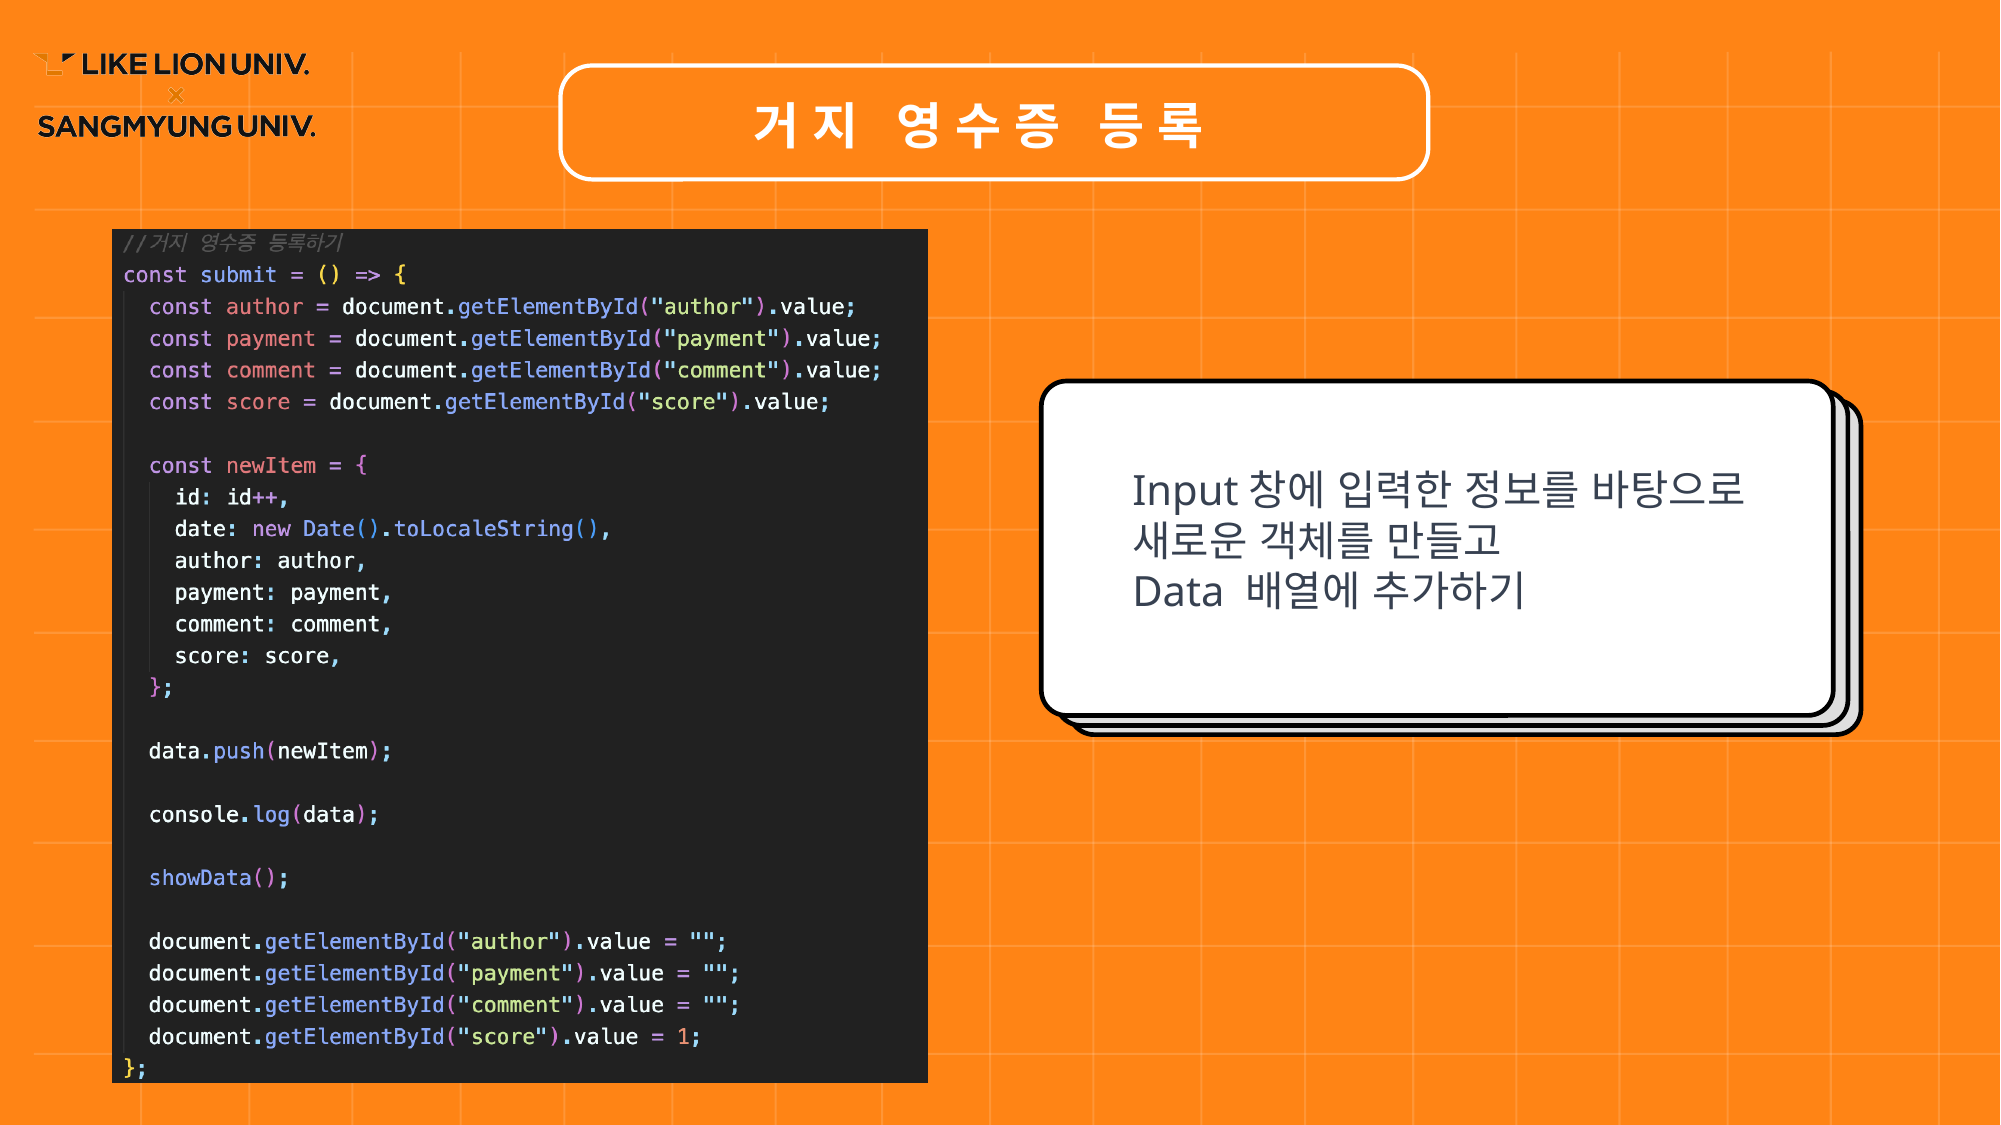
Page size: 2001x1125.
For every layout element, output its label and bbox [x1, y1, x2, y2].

text_box [32, 51, 2000, 1125]
picture [32, 39, 317, 152]
picture [112, 229, 928, 1083]
text_box [1041, 380, 1861, 735]
